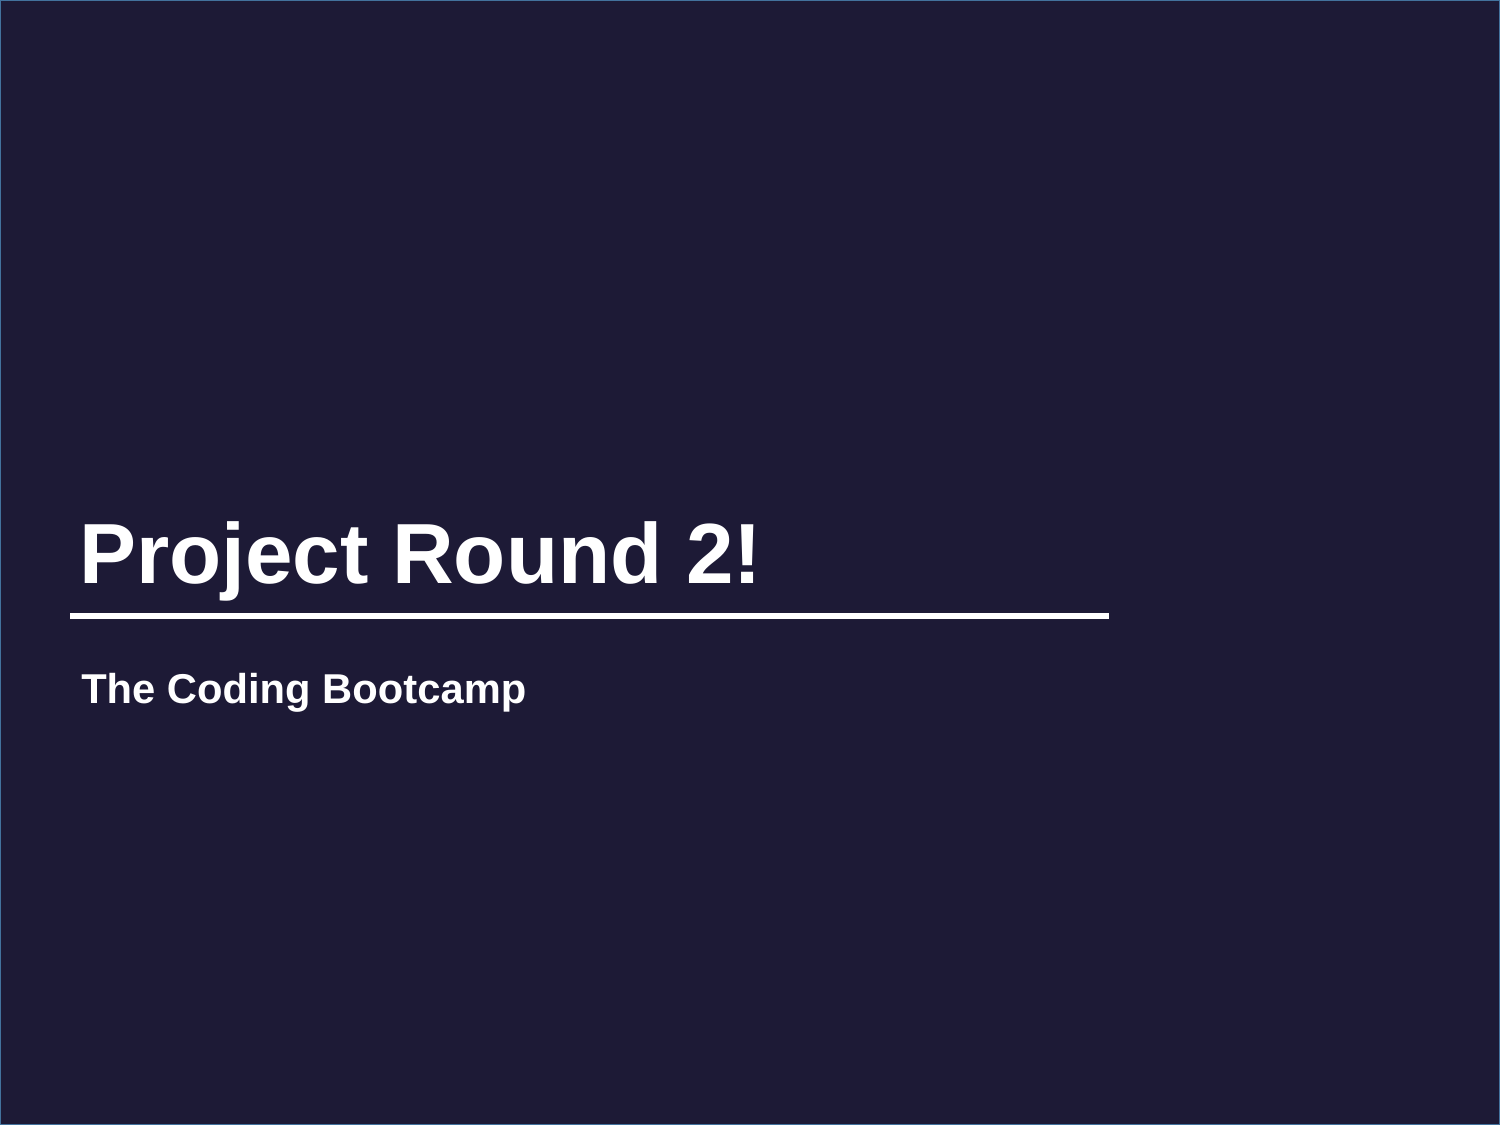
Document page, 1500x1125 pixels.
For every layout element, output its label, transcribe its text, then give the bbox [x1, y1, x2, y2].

title Project Round 2! [64, 484, 1415, 628]
